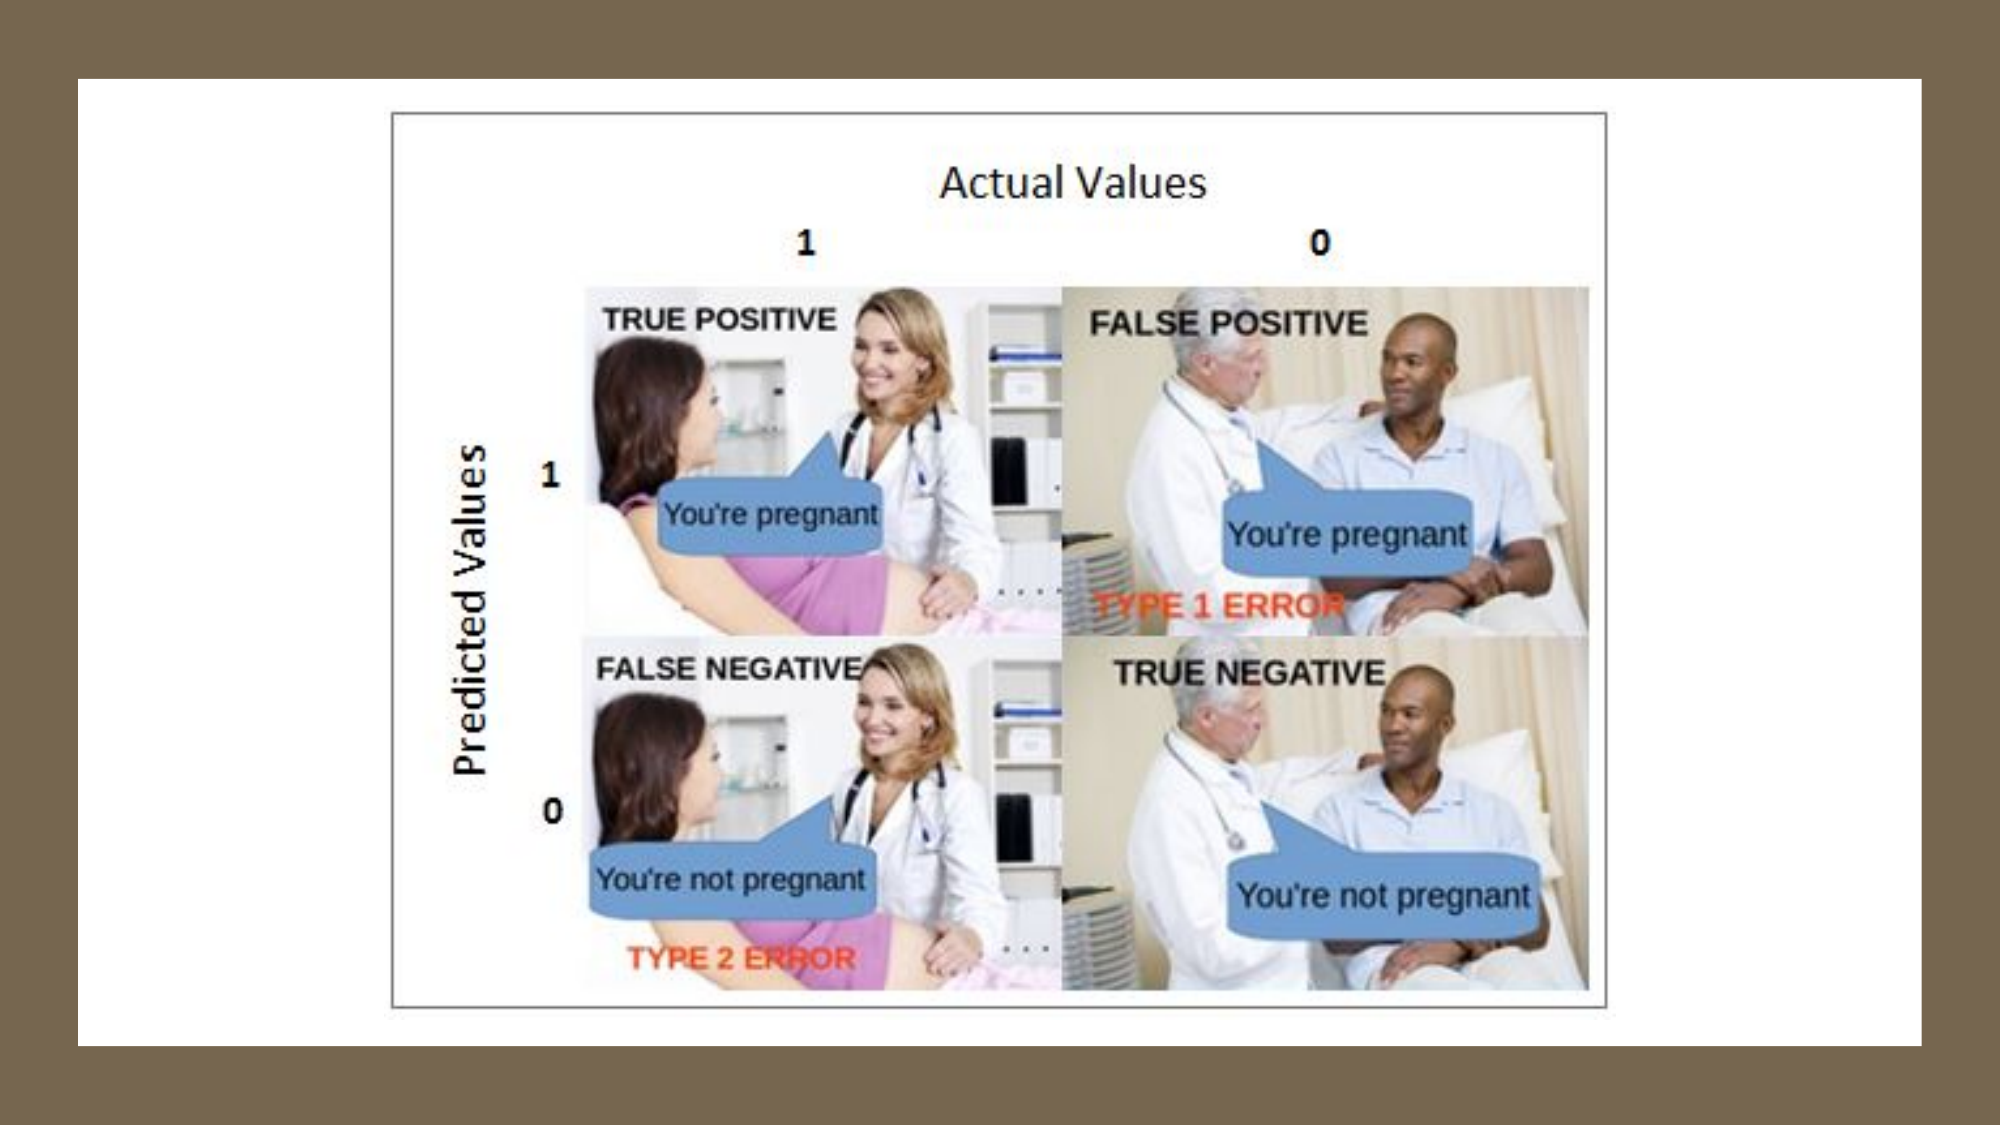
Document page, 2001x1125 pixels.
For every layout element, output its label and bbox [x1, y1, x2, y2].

text_box [0, 0, 2000, 1125]
text_box [77, 77, 1923, 1048]
picture [383, 104, 1616, 1020]
